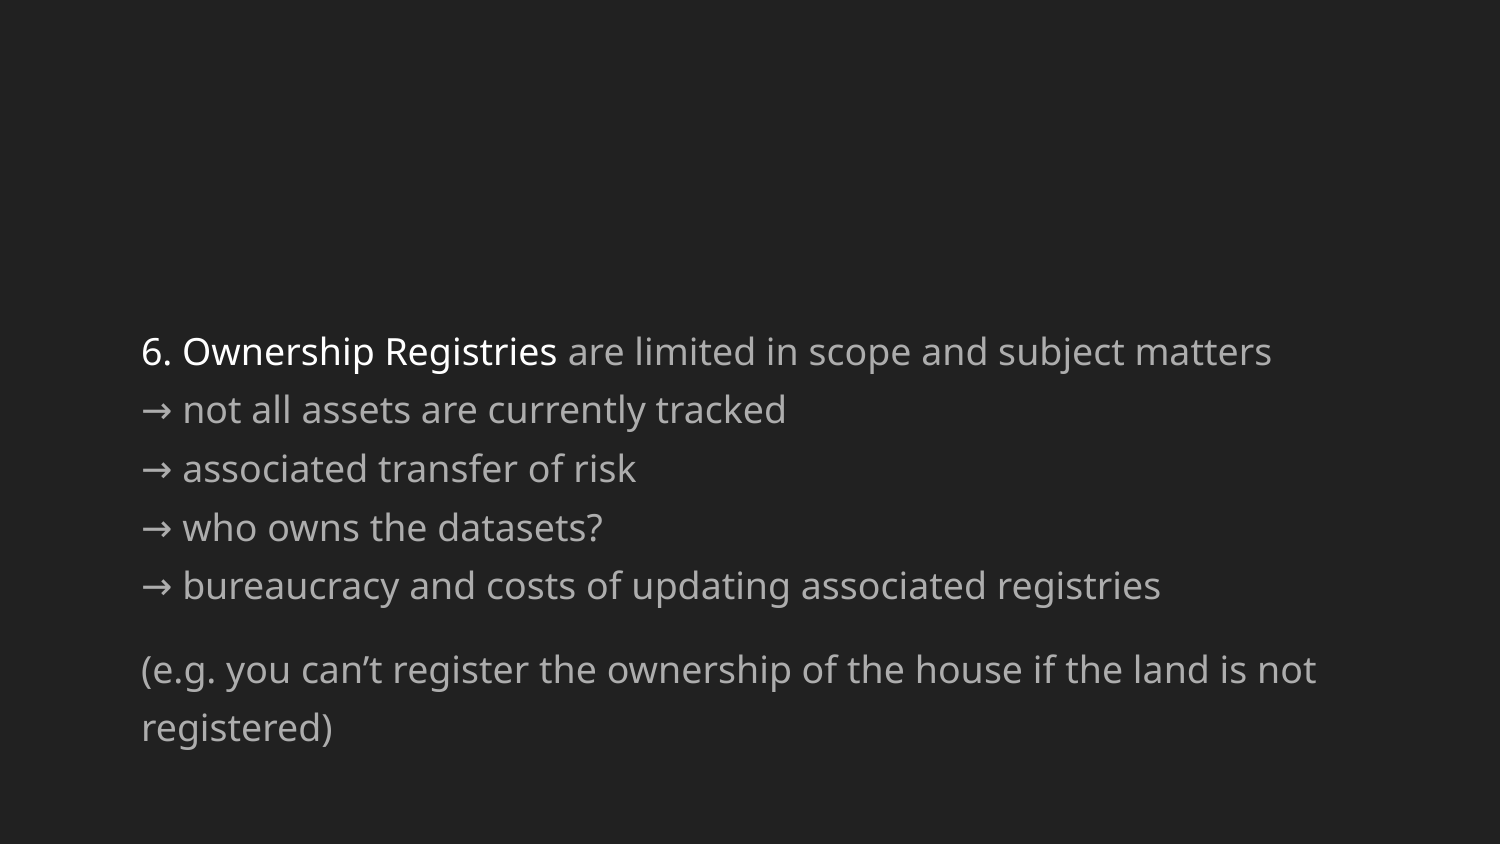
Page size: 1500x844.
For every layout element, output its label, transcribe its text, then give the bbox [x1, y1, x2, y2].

list 6. Ownership Registries are limited in scope and subject matters → not all assets are currently tracked → associated transfer of risk → who owns the datasets? → bureaucracy and costs of updating associated registries (e.g. you can’t register the ownership of the house if the land is not registered) [51, 226, 1449, 787]
